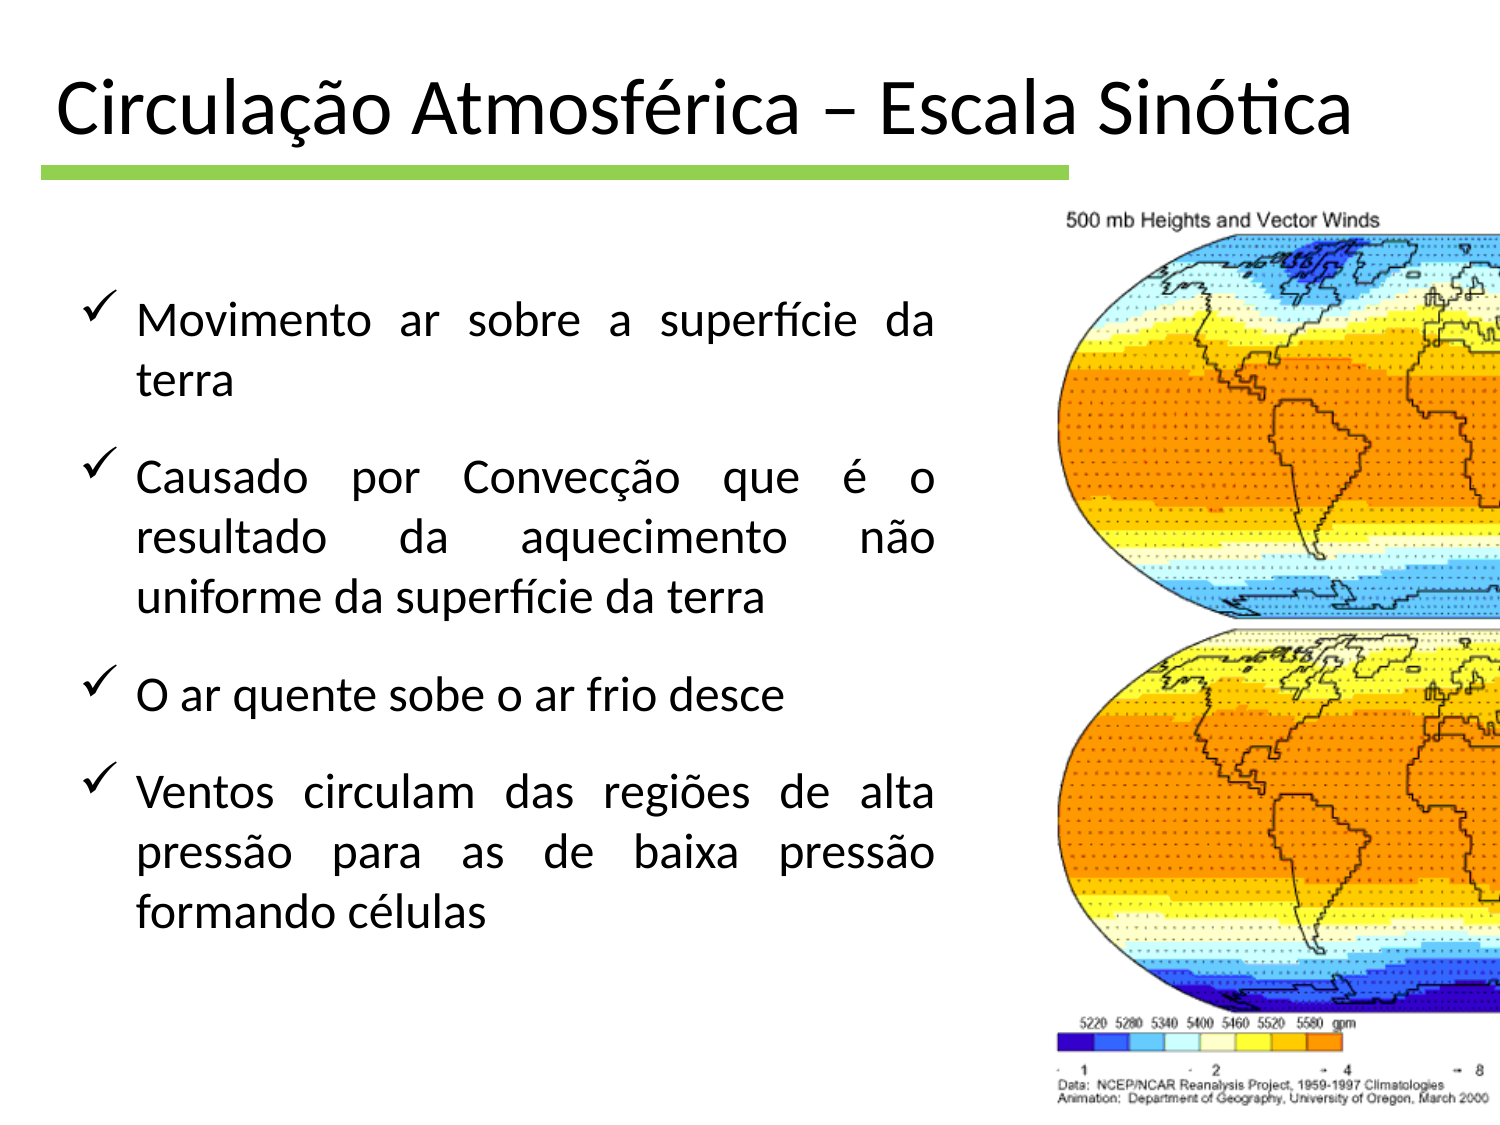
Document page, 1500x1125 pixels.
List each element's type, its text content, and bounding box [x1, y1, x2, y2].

picture [1033, 203, 1500, 1109]
text_box Movimento ar sobre a superfície da terra Causado por Convecção que é o resultado da aquecimento não uniforme da superfície da terra O ar quente sobe o ar frio desce Ventos circulam das regiões de alta pressão para as de baixa pressão formando células [64, 278, 951, 1107]
title Circulação Atmosférica – Escala Sinótica [41, 8, 1500, 197]
